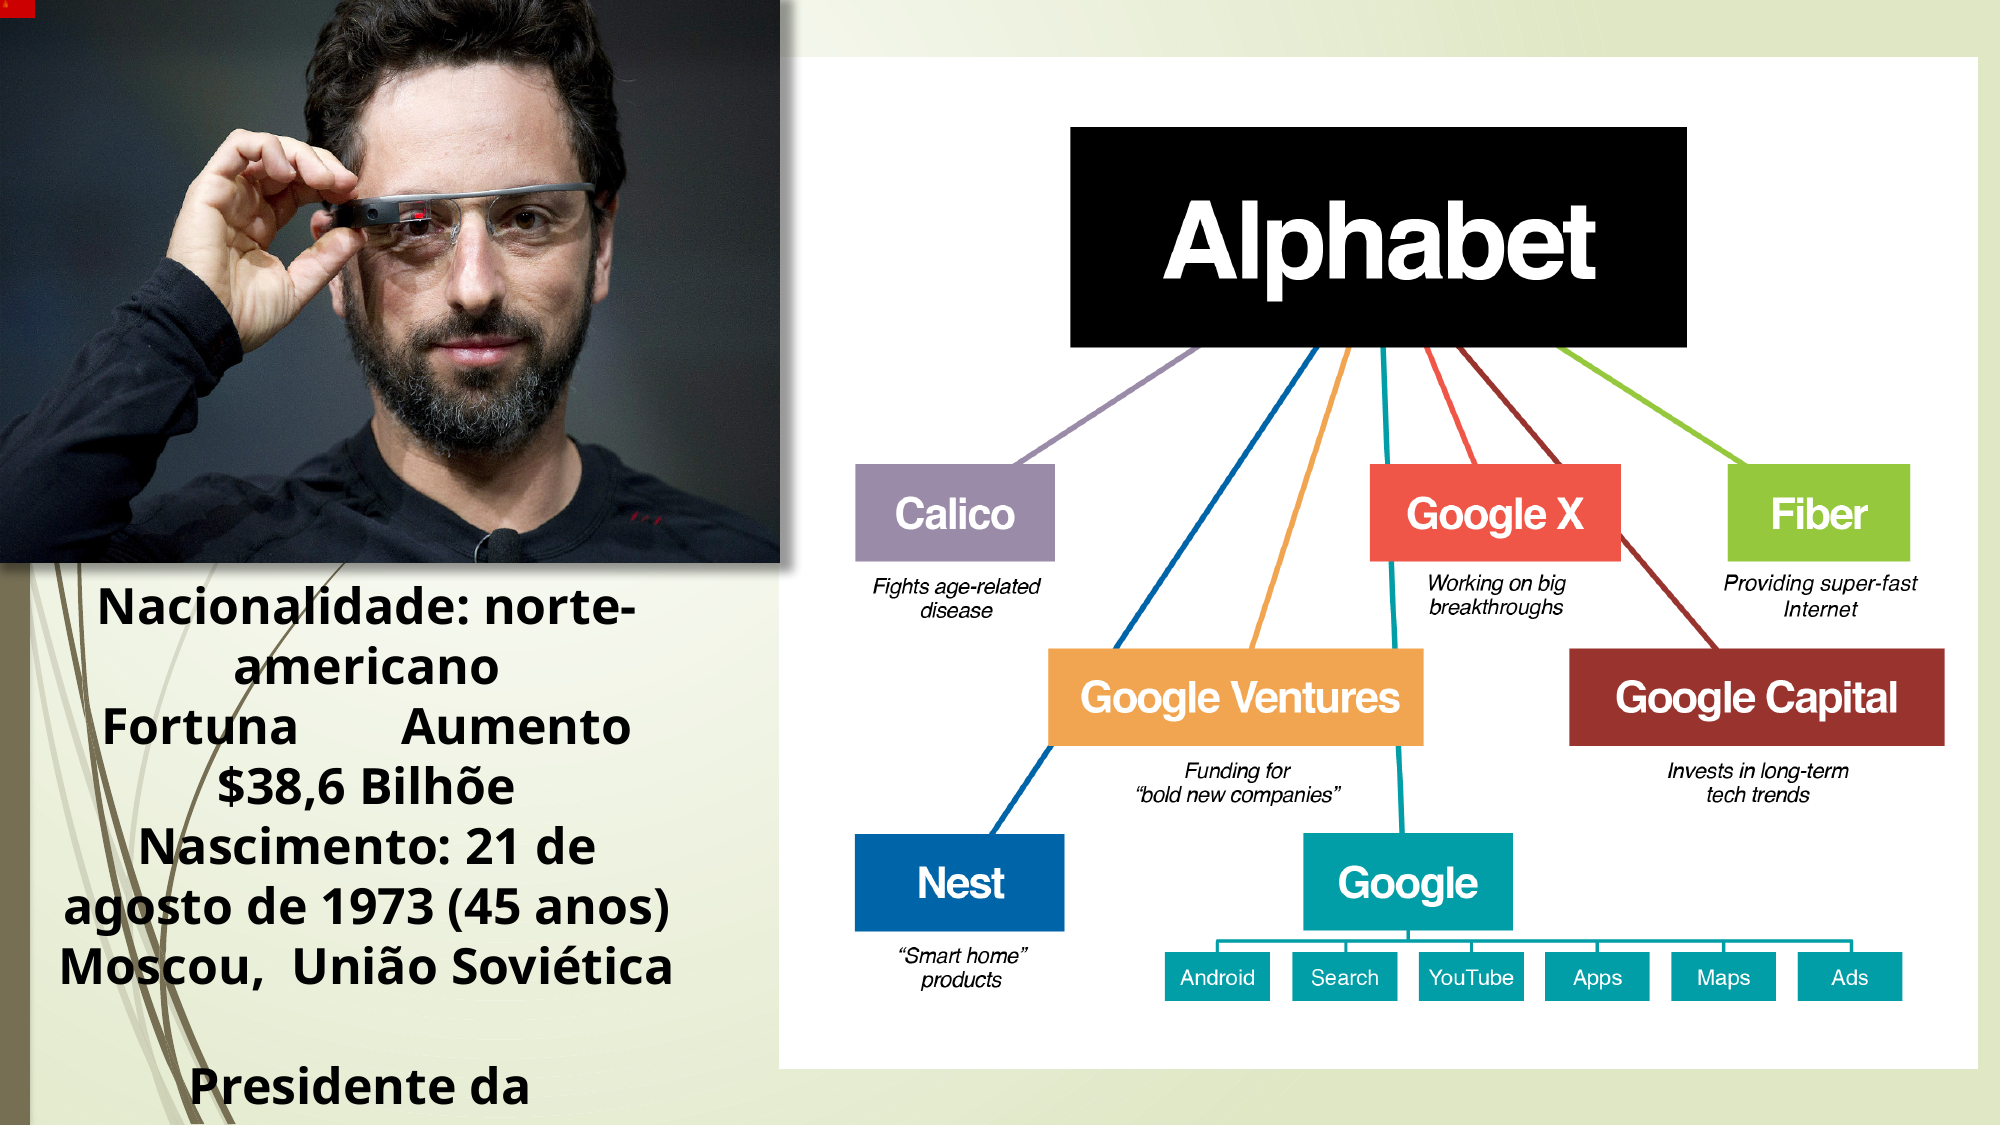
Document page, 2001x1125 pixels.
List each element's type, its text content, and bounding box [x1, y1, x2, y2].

picture [0, 0, 1978, 1069]
text_box Nacionalidade: norte-americano Fortuna Aumento $38,6 Bilhõe Nascimento: 21 de agosto de 1973 (45 anos) Moscou, União Soviética Presidente da APLPHABET [34, 572, 700, 1125]
